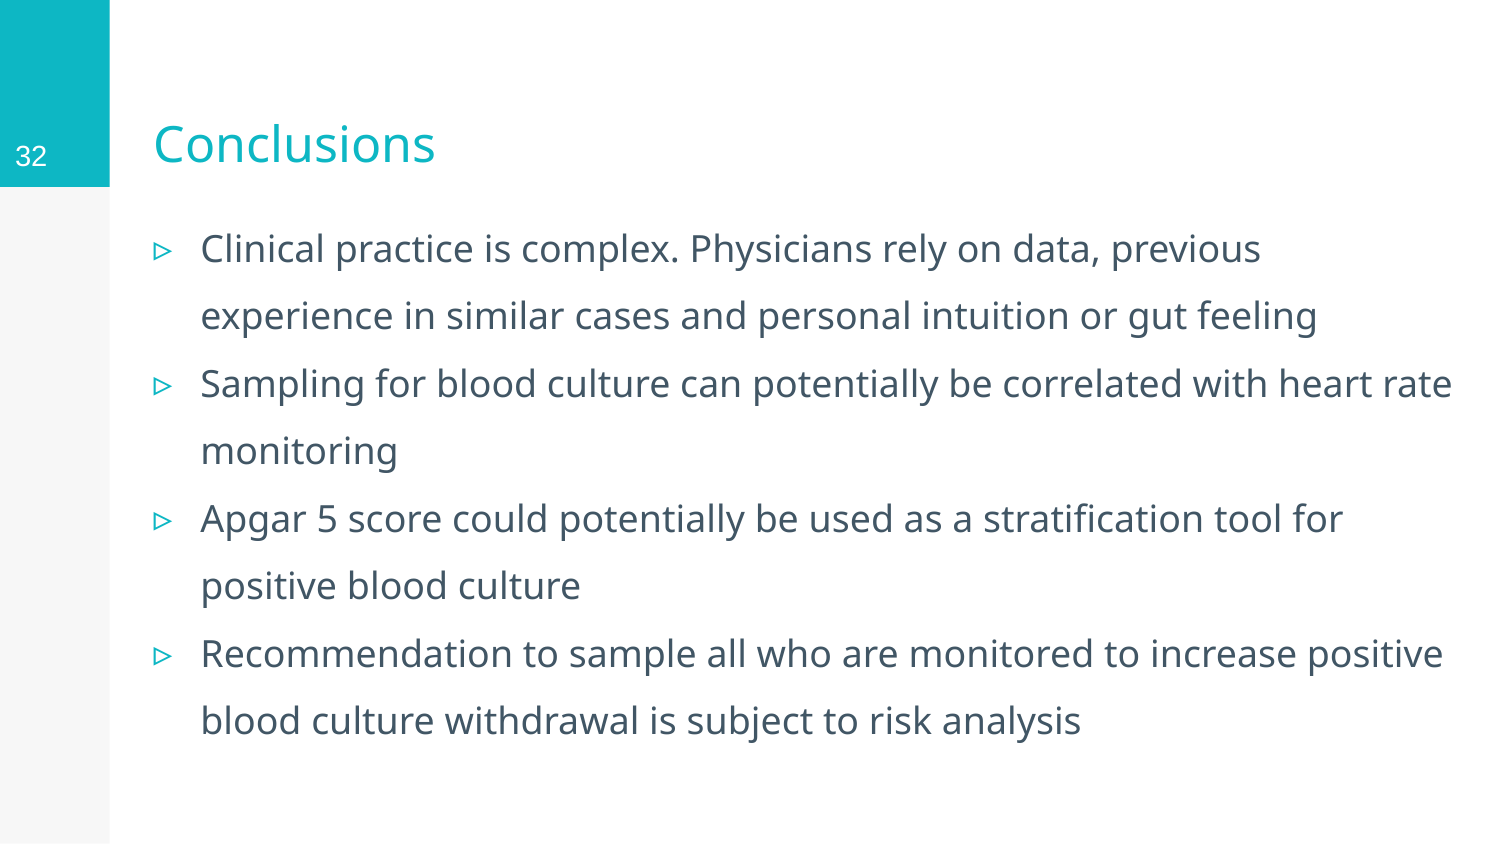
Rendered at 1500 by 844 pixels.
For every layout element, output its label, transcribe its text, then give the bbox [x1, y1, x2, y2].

title Conclusions [138, 0, 722, 187]
slide_number 32 [0, 0, 110, 187]
list Clinical practice is complex. Physicians rely on data, previous experience in similar cases and personal intuition or gut feeling Sampling for blood culture can potentially be correlated with heart rate monitoring Apgar 5 score could potentially be used as a stratification tool for positive blood culture Recommendation to sample all who are monitored to increase positive blood culture withdrawal is subject to risk analysis [138, 187, 1476, 743]
